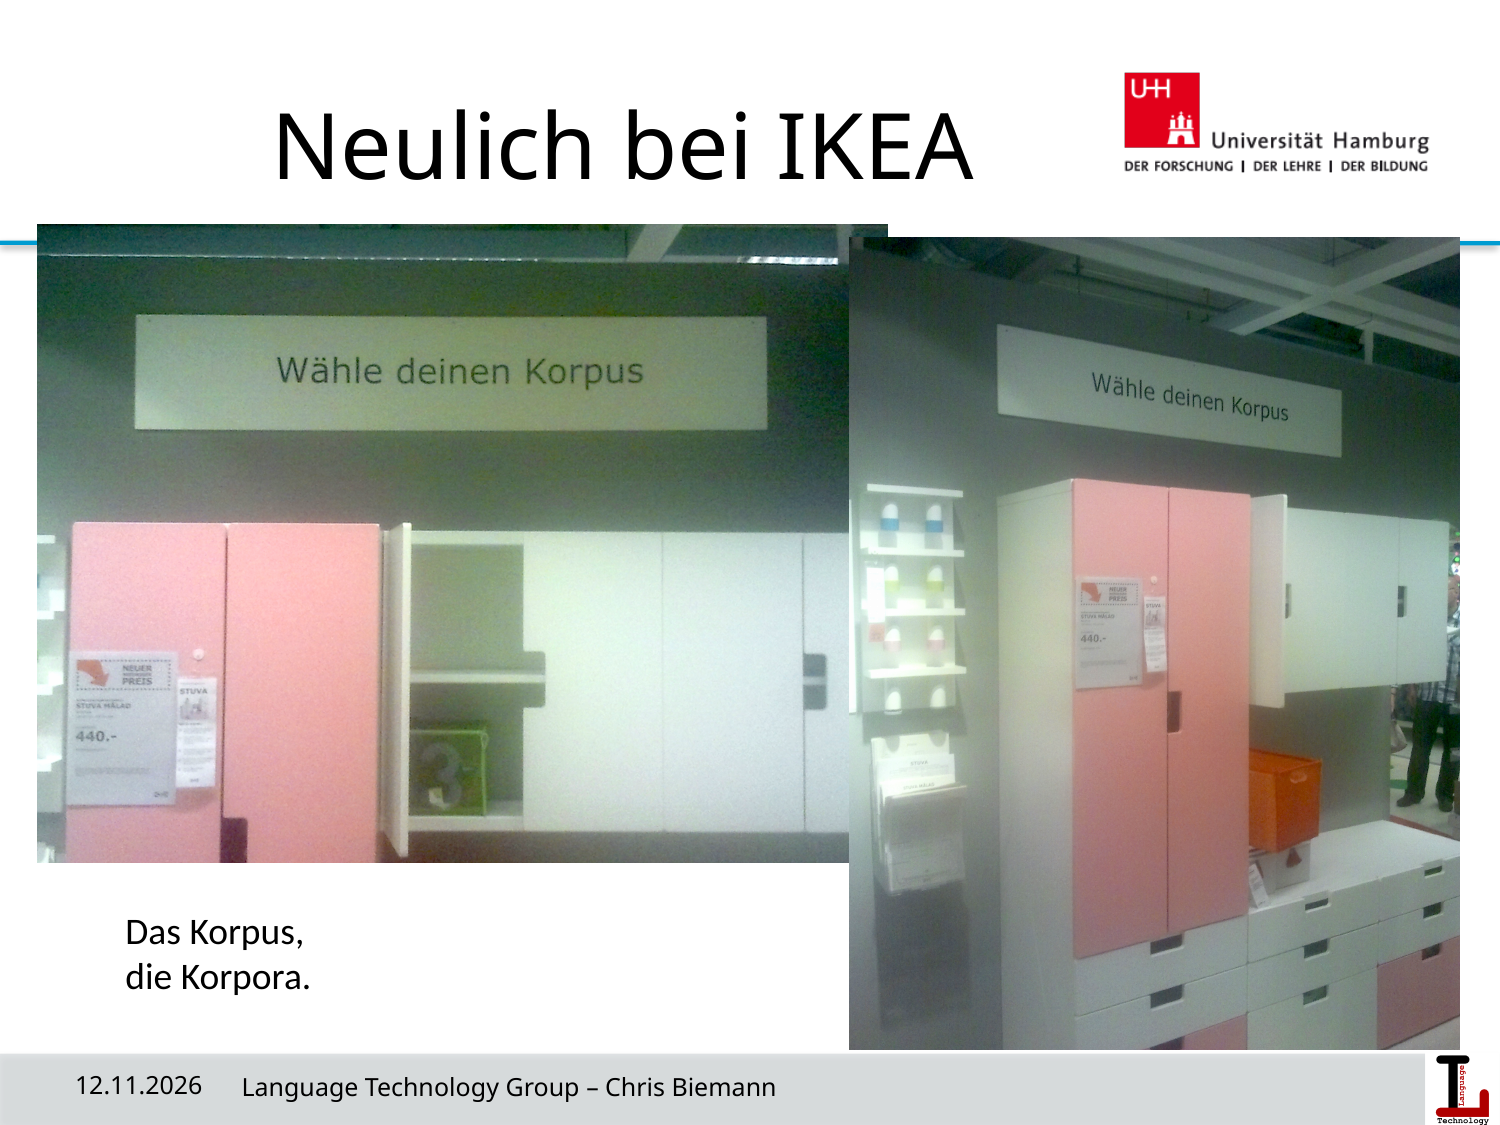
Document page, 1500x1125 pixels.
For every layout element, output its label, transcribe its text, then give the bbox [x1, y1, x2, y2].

picture [37, 224, 1460, 1051]
text_box 24/04/19 [74, 1056, 224, 1117]
text_box Das Korpus, die Korpora. [110, 899, 328, 1005]
list d [41, 871, 844, 1047]
picture [1425, 1052, 1500, 1125]
text_box Language Technology Group – Chris Biemann [235, 1056, 978, 1117]
title Neulich bei IKEA [58, 80, 1187, 218]
